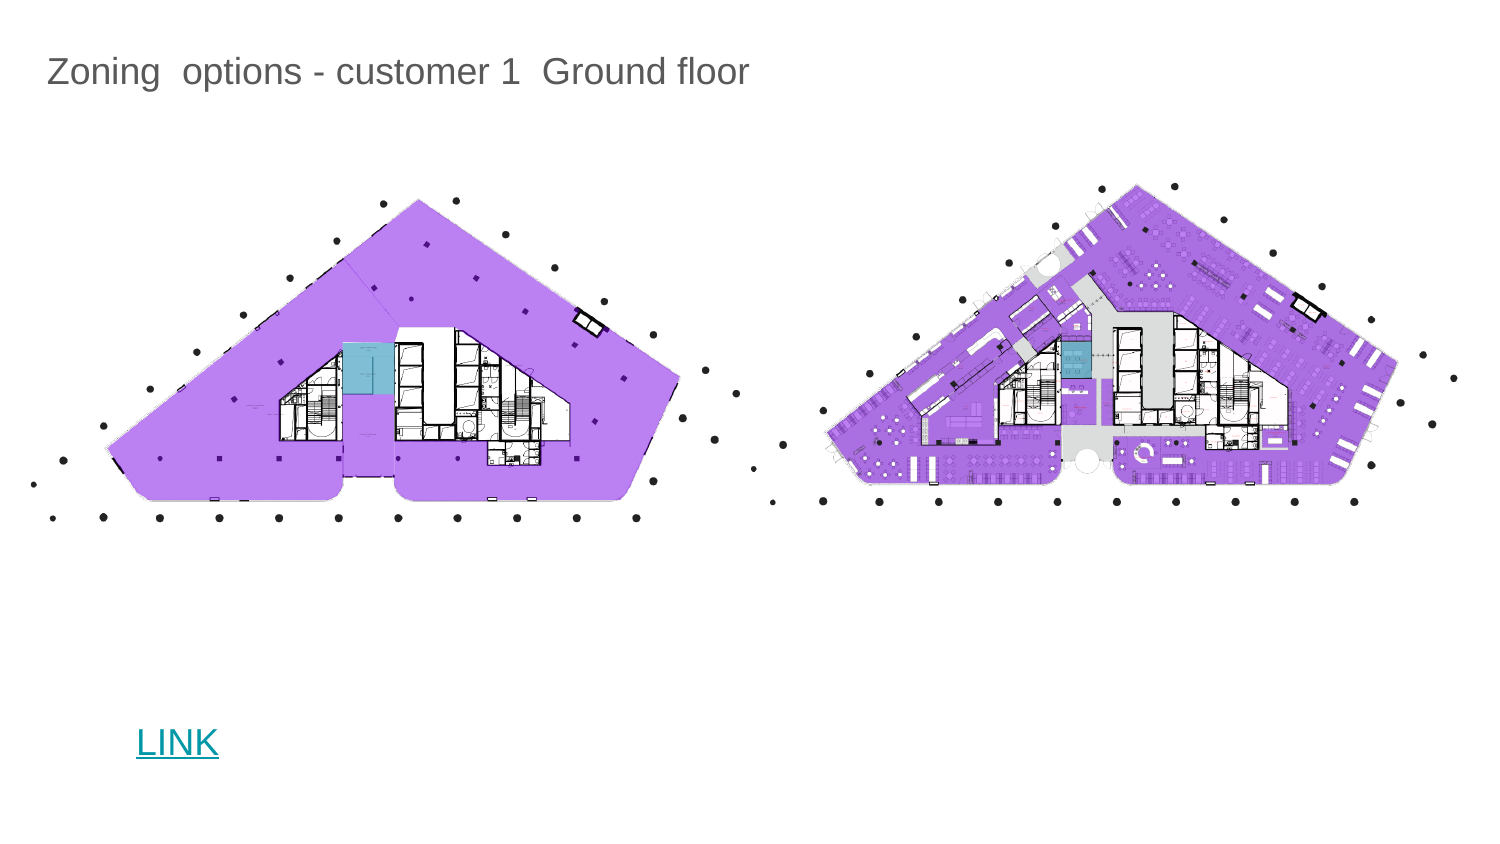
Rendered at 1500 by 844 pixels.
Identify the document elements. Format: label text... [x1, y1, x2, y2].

text_box Zoning options - customer 1 Ground floor [31, 32, 1428, 118]
picture [20, 169, 1472, 532]
text_box LINK [121, 702, 595, 788]
